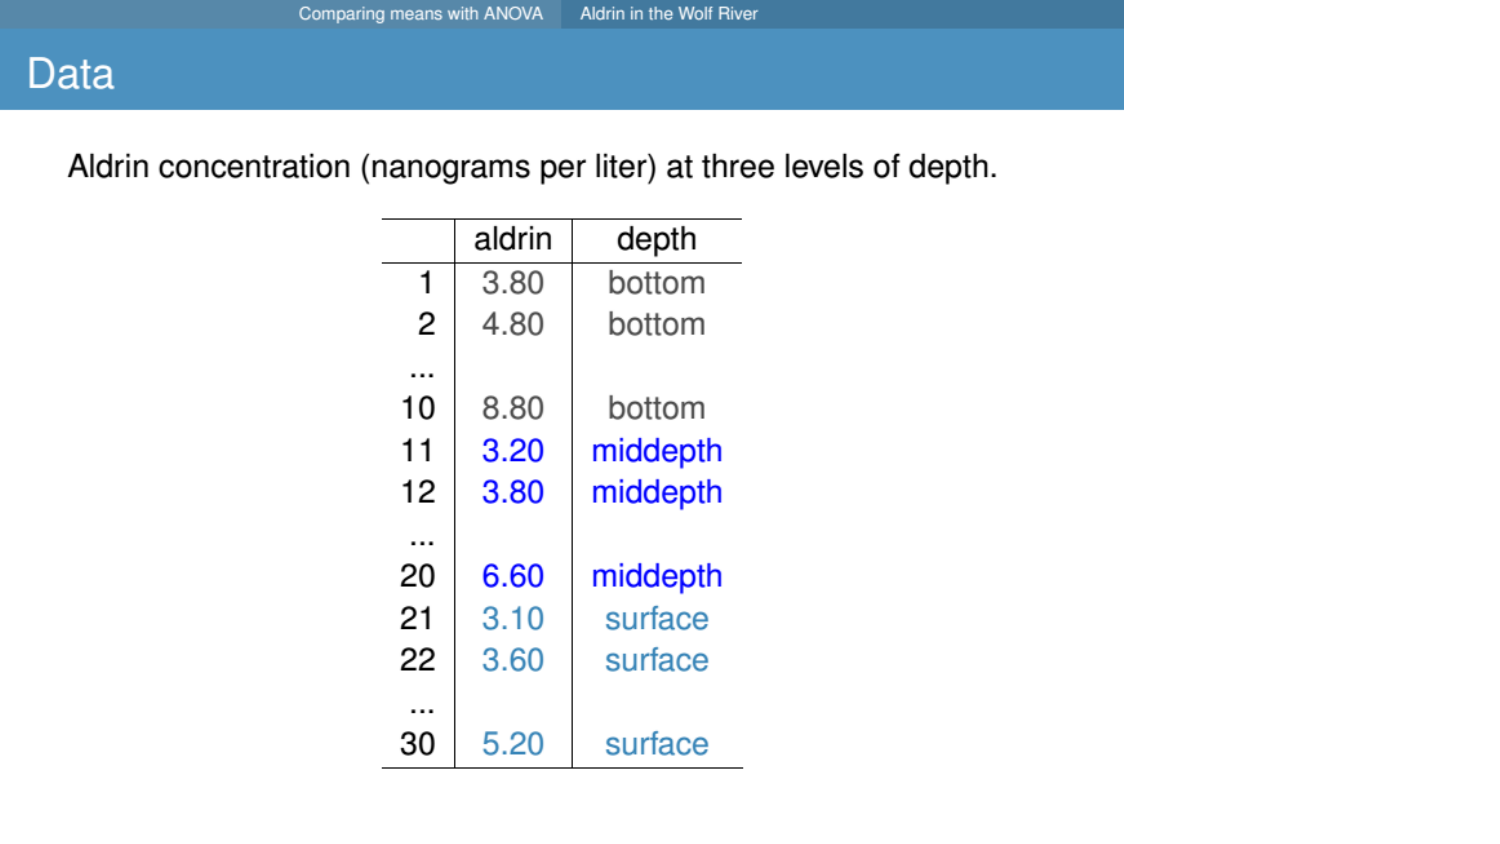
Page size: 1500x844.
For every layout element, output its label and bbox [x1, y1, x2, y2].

picture [0, 0, 1124, 784]
